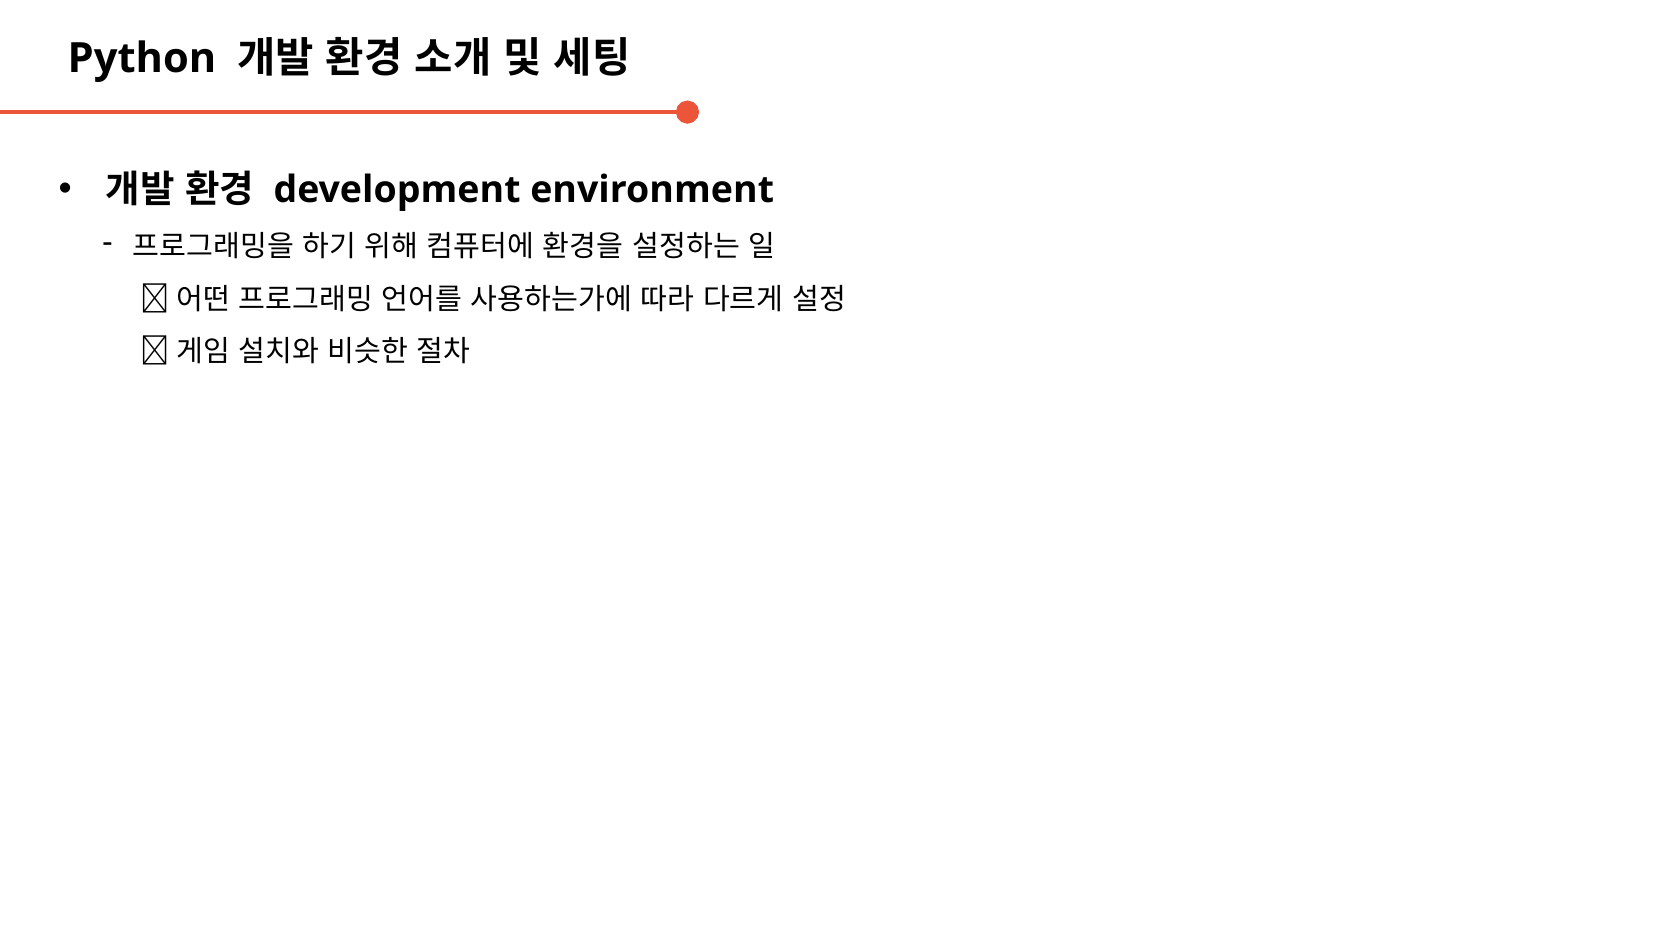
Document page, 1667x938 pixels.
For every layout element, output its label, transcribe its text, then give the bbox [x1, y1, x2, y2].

text_box 개발 환경 development environment 프로그래밍을 하기 위해 컴퓨터에 환경을 설정하는 일  어떤 프로그래밍 언어를 사용하는가에 따라 다르게 설정  게임 설치와 비슷한 절차 [43, 135, 1616, 375]
text_box Python 개발 환경 소개 및 세팅 [52, 23, 964, 88]
